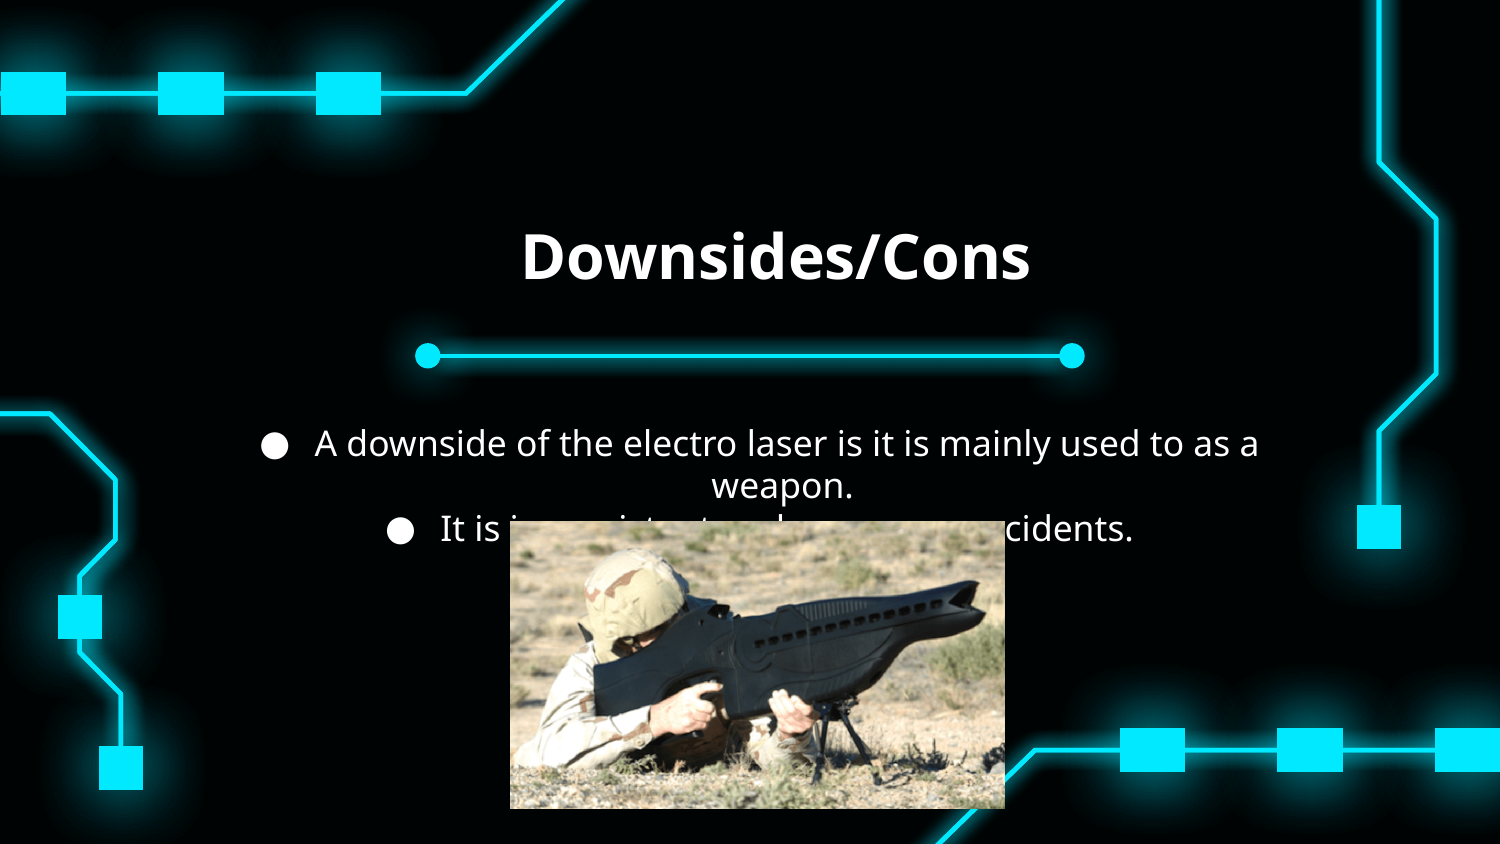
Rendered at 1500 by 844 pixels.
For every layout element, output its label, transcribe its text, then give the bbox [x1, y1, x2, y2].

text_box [416, 344, 1084, 368]
picture [510, 521, 1005, 809]
title Downsides/Cons A downside of the electro laser is it is mainly used to as a weapon. It is inconsistent and can cause accidents. [205, 210, 1295, 560]
